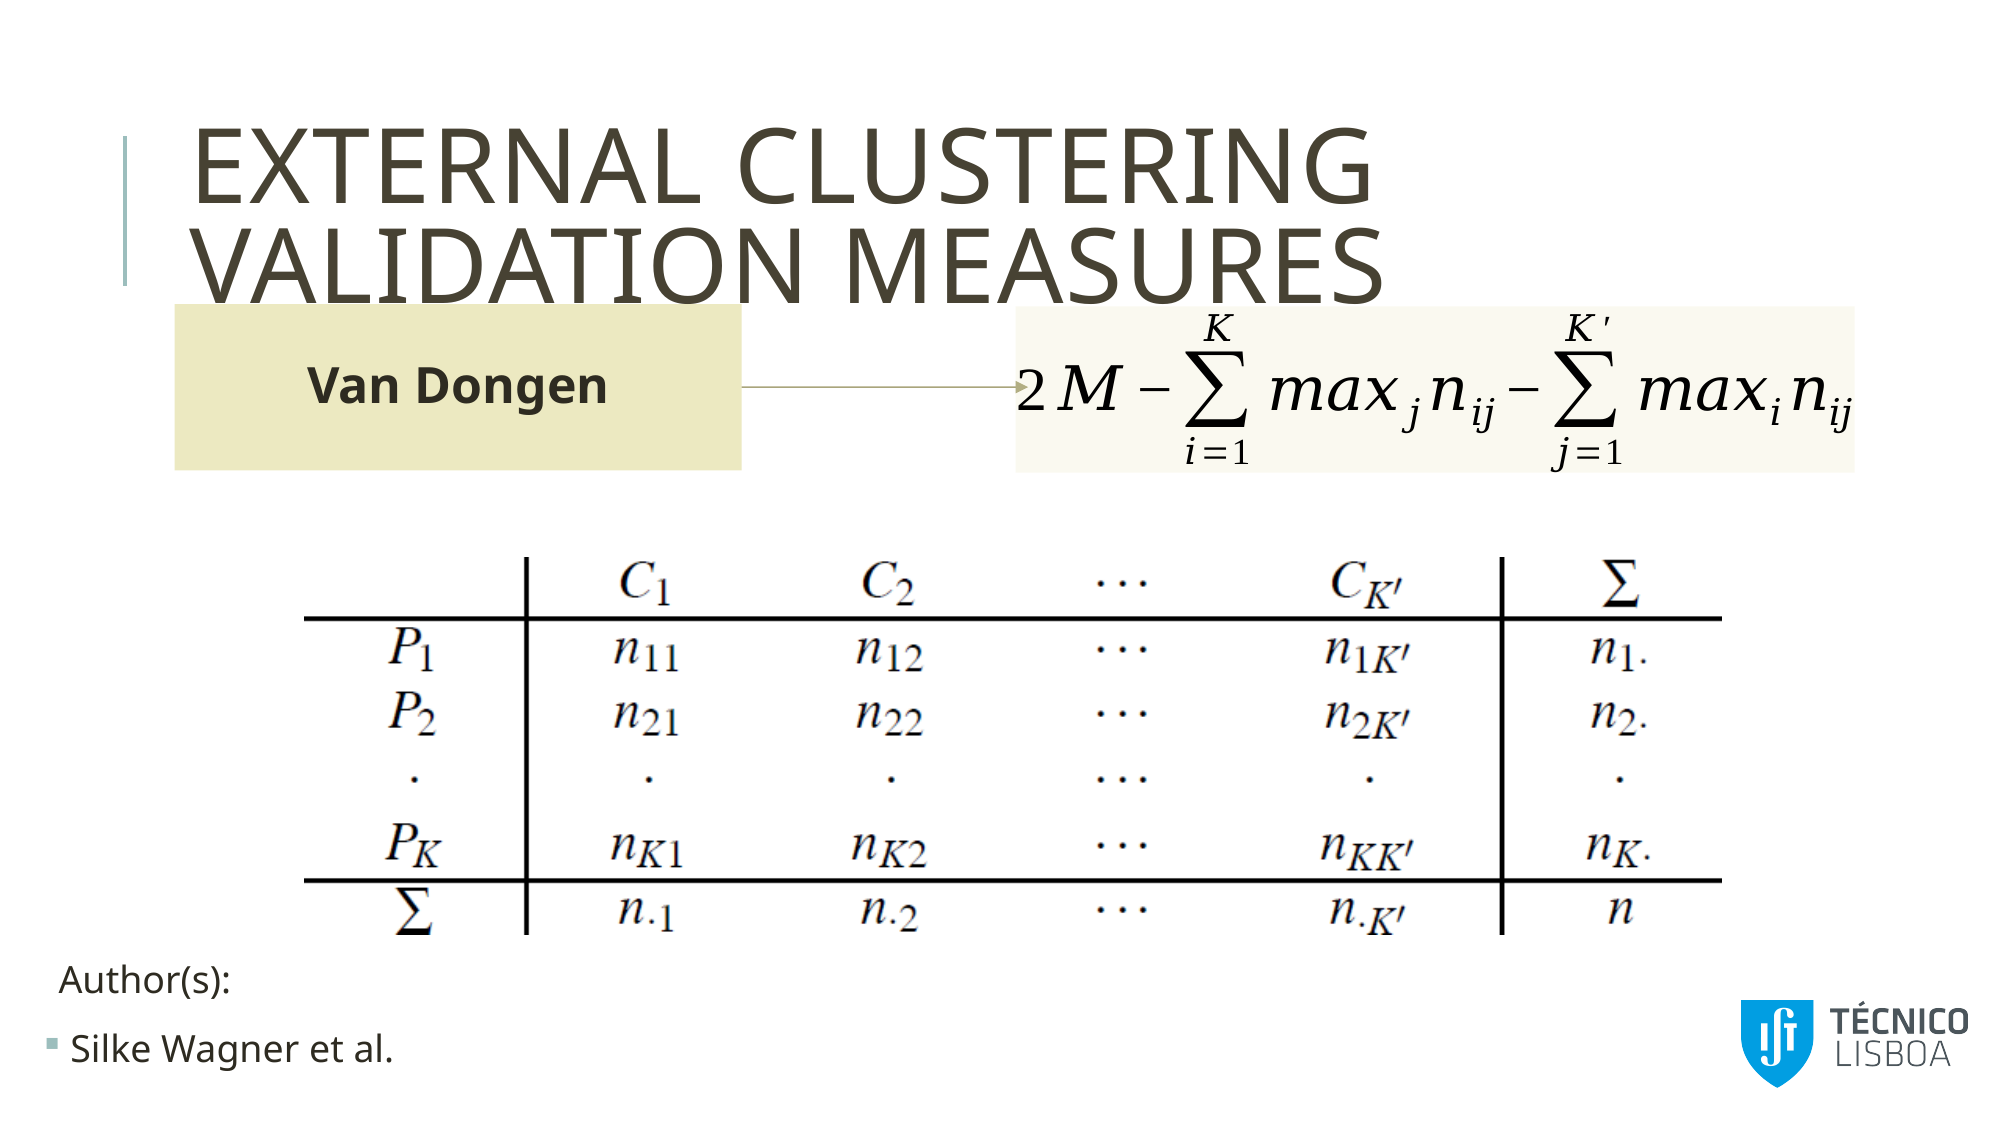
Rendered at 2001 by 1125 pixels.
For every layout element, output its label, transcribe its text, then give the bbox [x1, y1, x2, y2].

list Van Dongen [174, 304, 742, 471]
picture [1785, 1024, 1796, 1050]
picture [1762, 1024, 1767, 1050]
picture [304, 557, 1723, 935]
title Preliminary Results [1234, 346, 1400, 463]
picture [1787, 1009, 1793, 1017]
picture [1774, 1009, 1781, 1065]
picture [1762, 1057, 1768, 1065]
list Extend the validation measurements in AliClu Apply extended metrics in the algorithm Publish the measures in a public Python library [1015, 306, 1770, 347]
text_box Author(s): Silke Wagner et al. [35, 953, 525, 1125]
title External clustering validation measures [174, 100, 1770, 347]
picture [1741, 1000, 1968, 1089]
